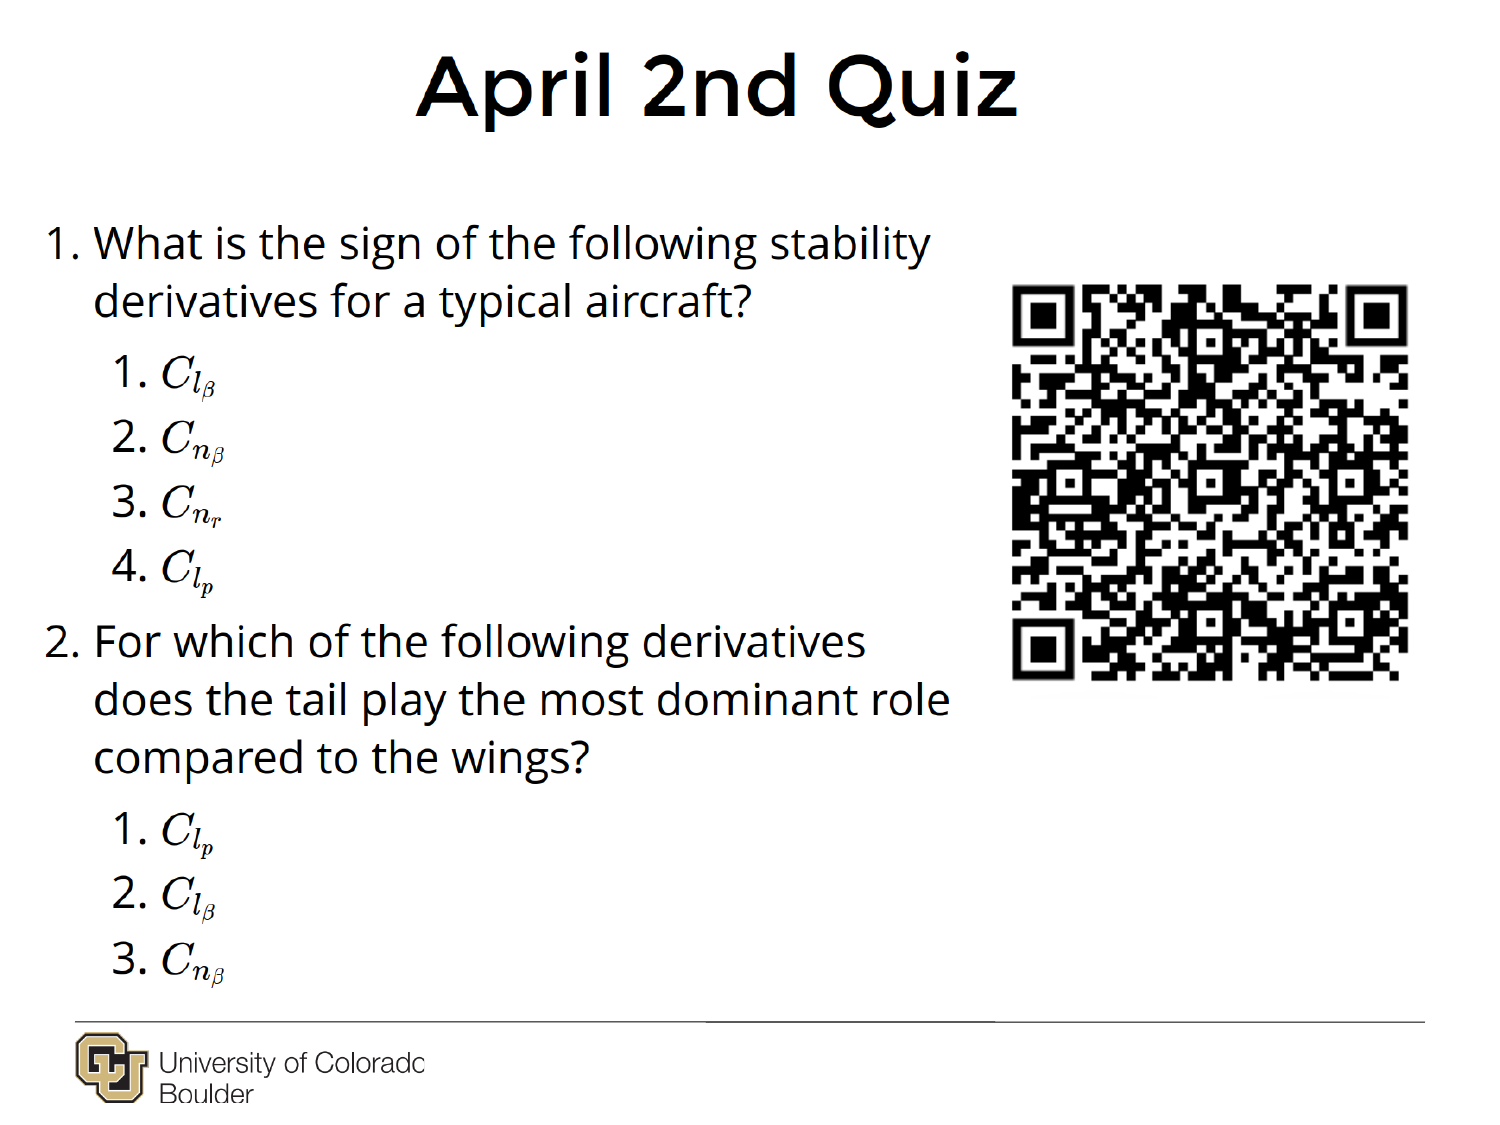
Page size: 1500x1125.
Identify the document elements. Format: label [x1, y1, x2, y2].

picture [0, 1, 1500, 1013]
